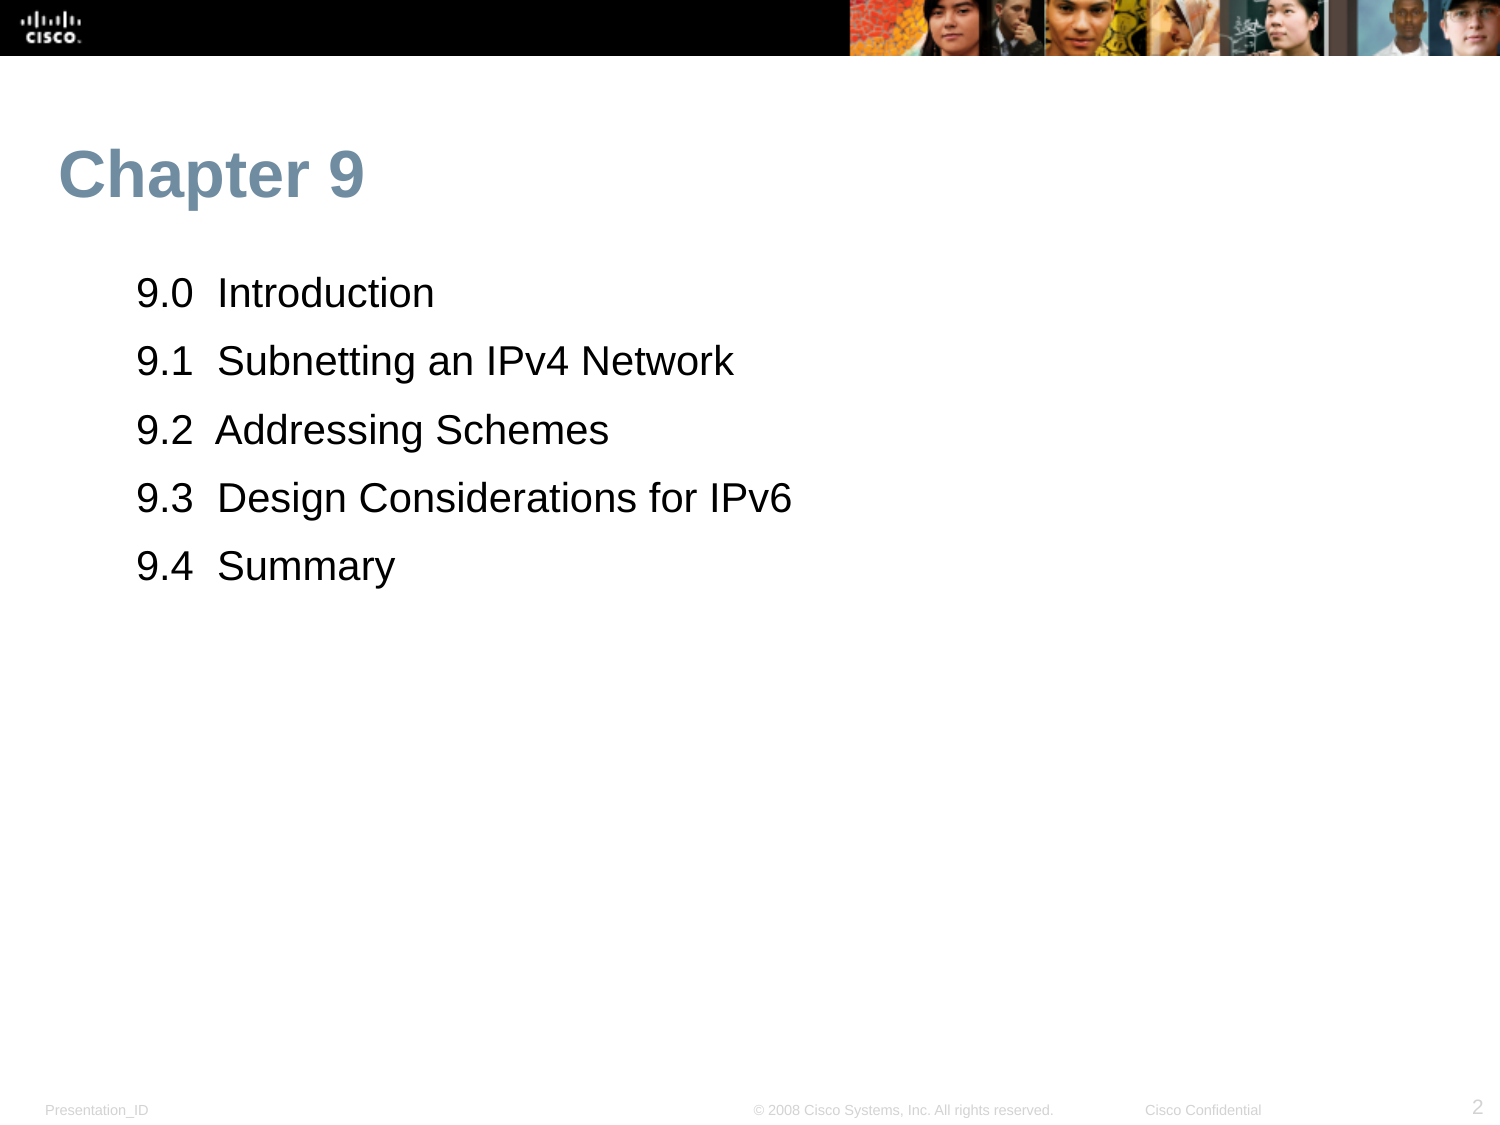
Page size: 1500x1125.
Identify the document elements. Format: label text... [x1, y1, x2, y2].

list 9.0 Introduction 9.1 Subnetting an IPv4 Network 9.2 Addressing Schemes 9.3 Design Considerations for IPv6 9.4 Summary [122, 262, 1457, 991]
picture [0, 0, 1500, 56]
title Chapter 9 [44, 80, 1382, 219]
